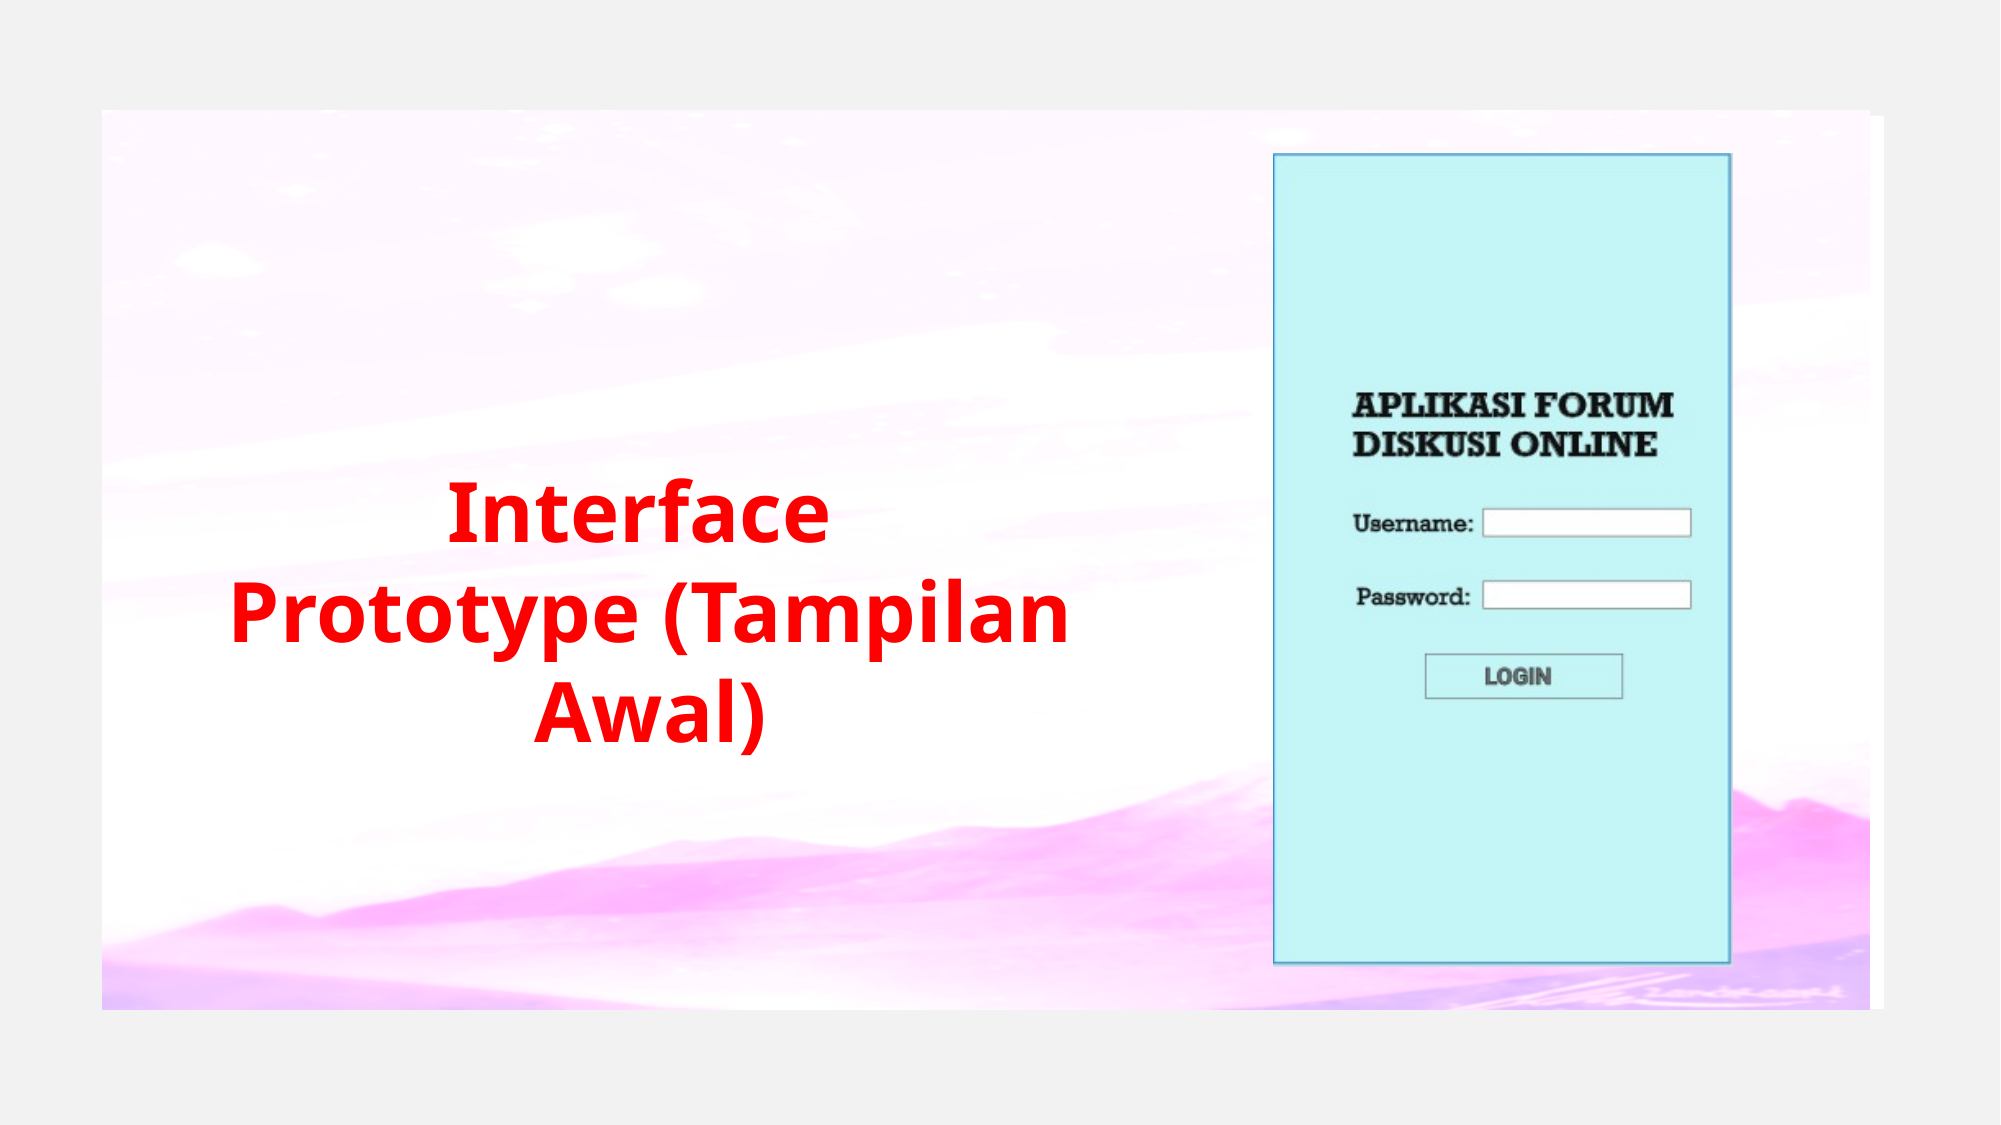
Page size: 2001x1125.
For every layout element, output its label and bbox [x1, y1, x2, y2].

picture [102, 110, 1870, 1010]
